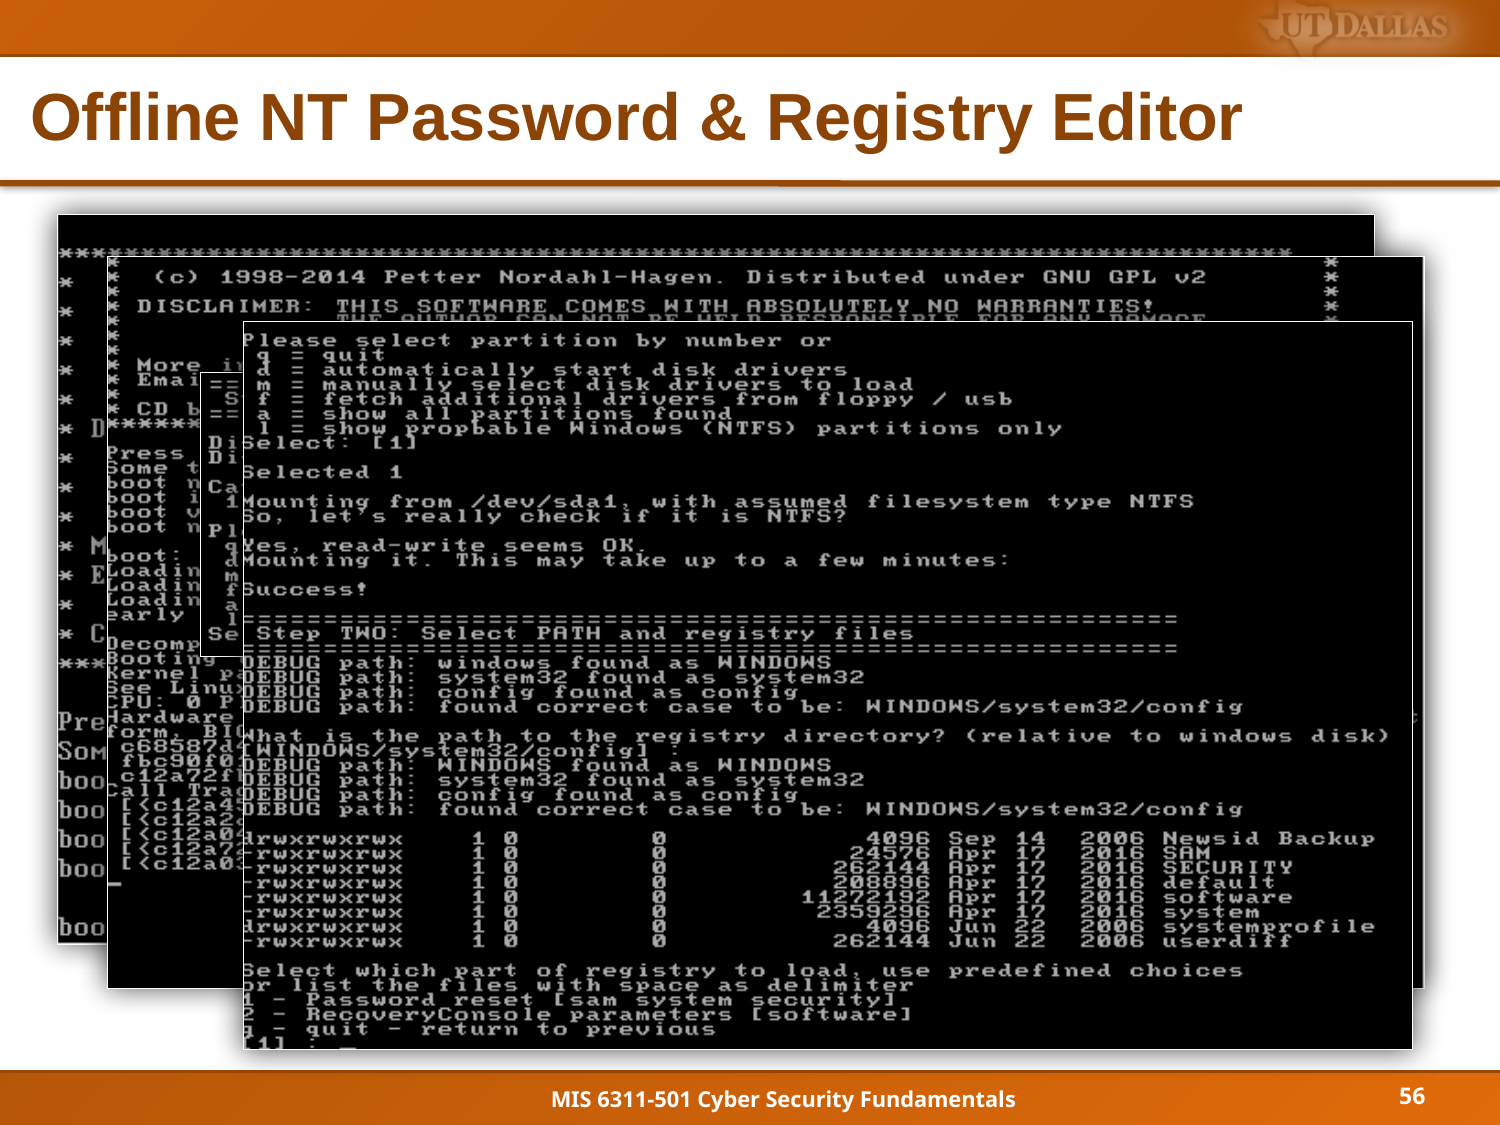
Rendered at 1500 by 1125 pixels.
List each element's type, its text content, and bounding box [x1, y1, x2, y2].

title Offline NT Password & Registry Editor [0, 62, 1500, 176]
picture [56, 214, 1426, 1051]
slide_number 56 [1350, 1076, 1475, 1120]
picture [1218, 0, 1500, 62]
